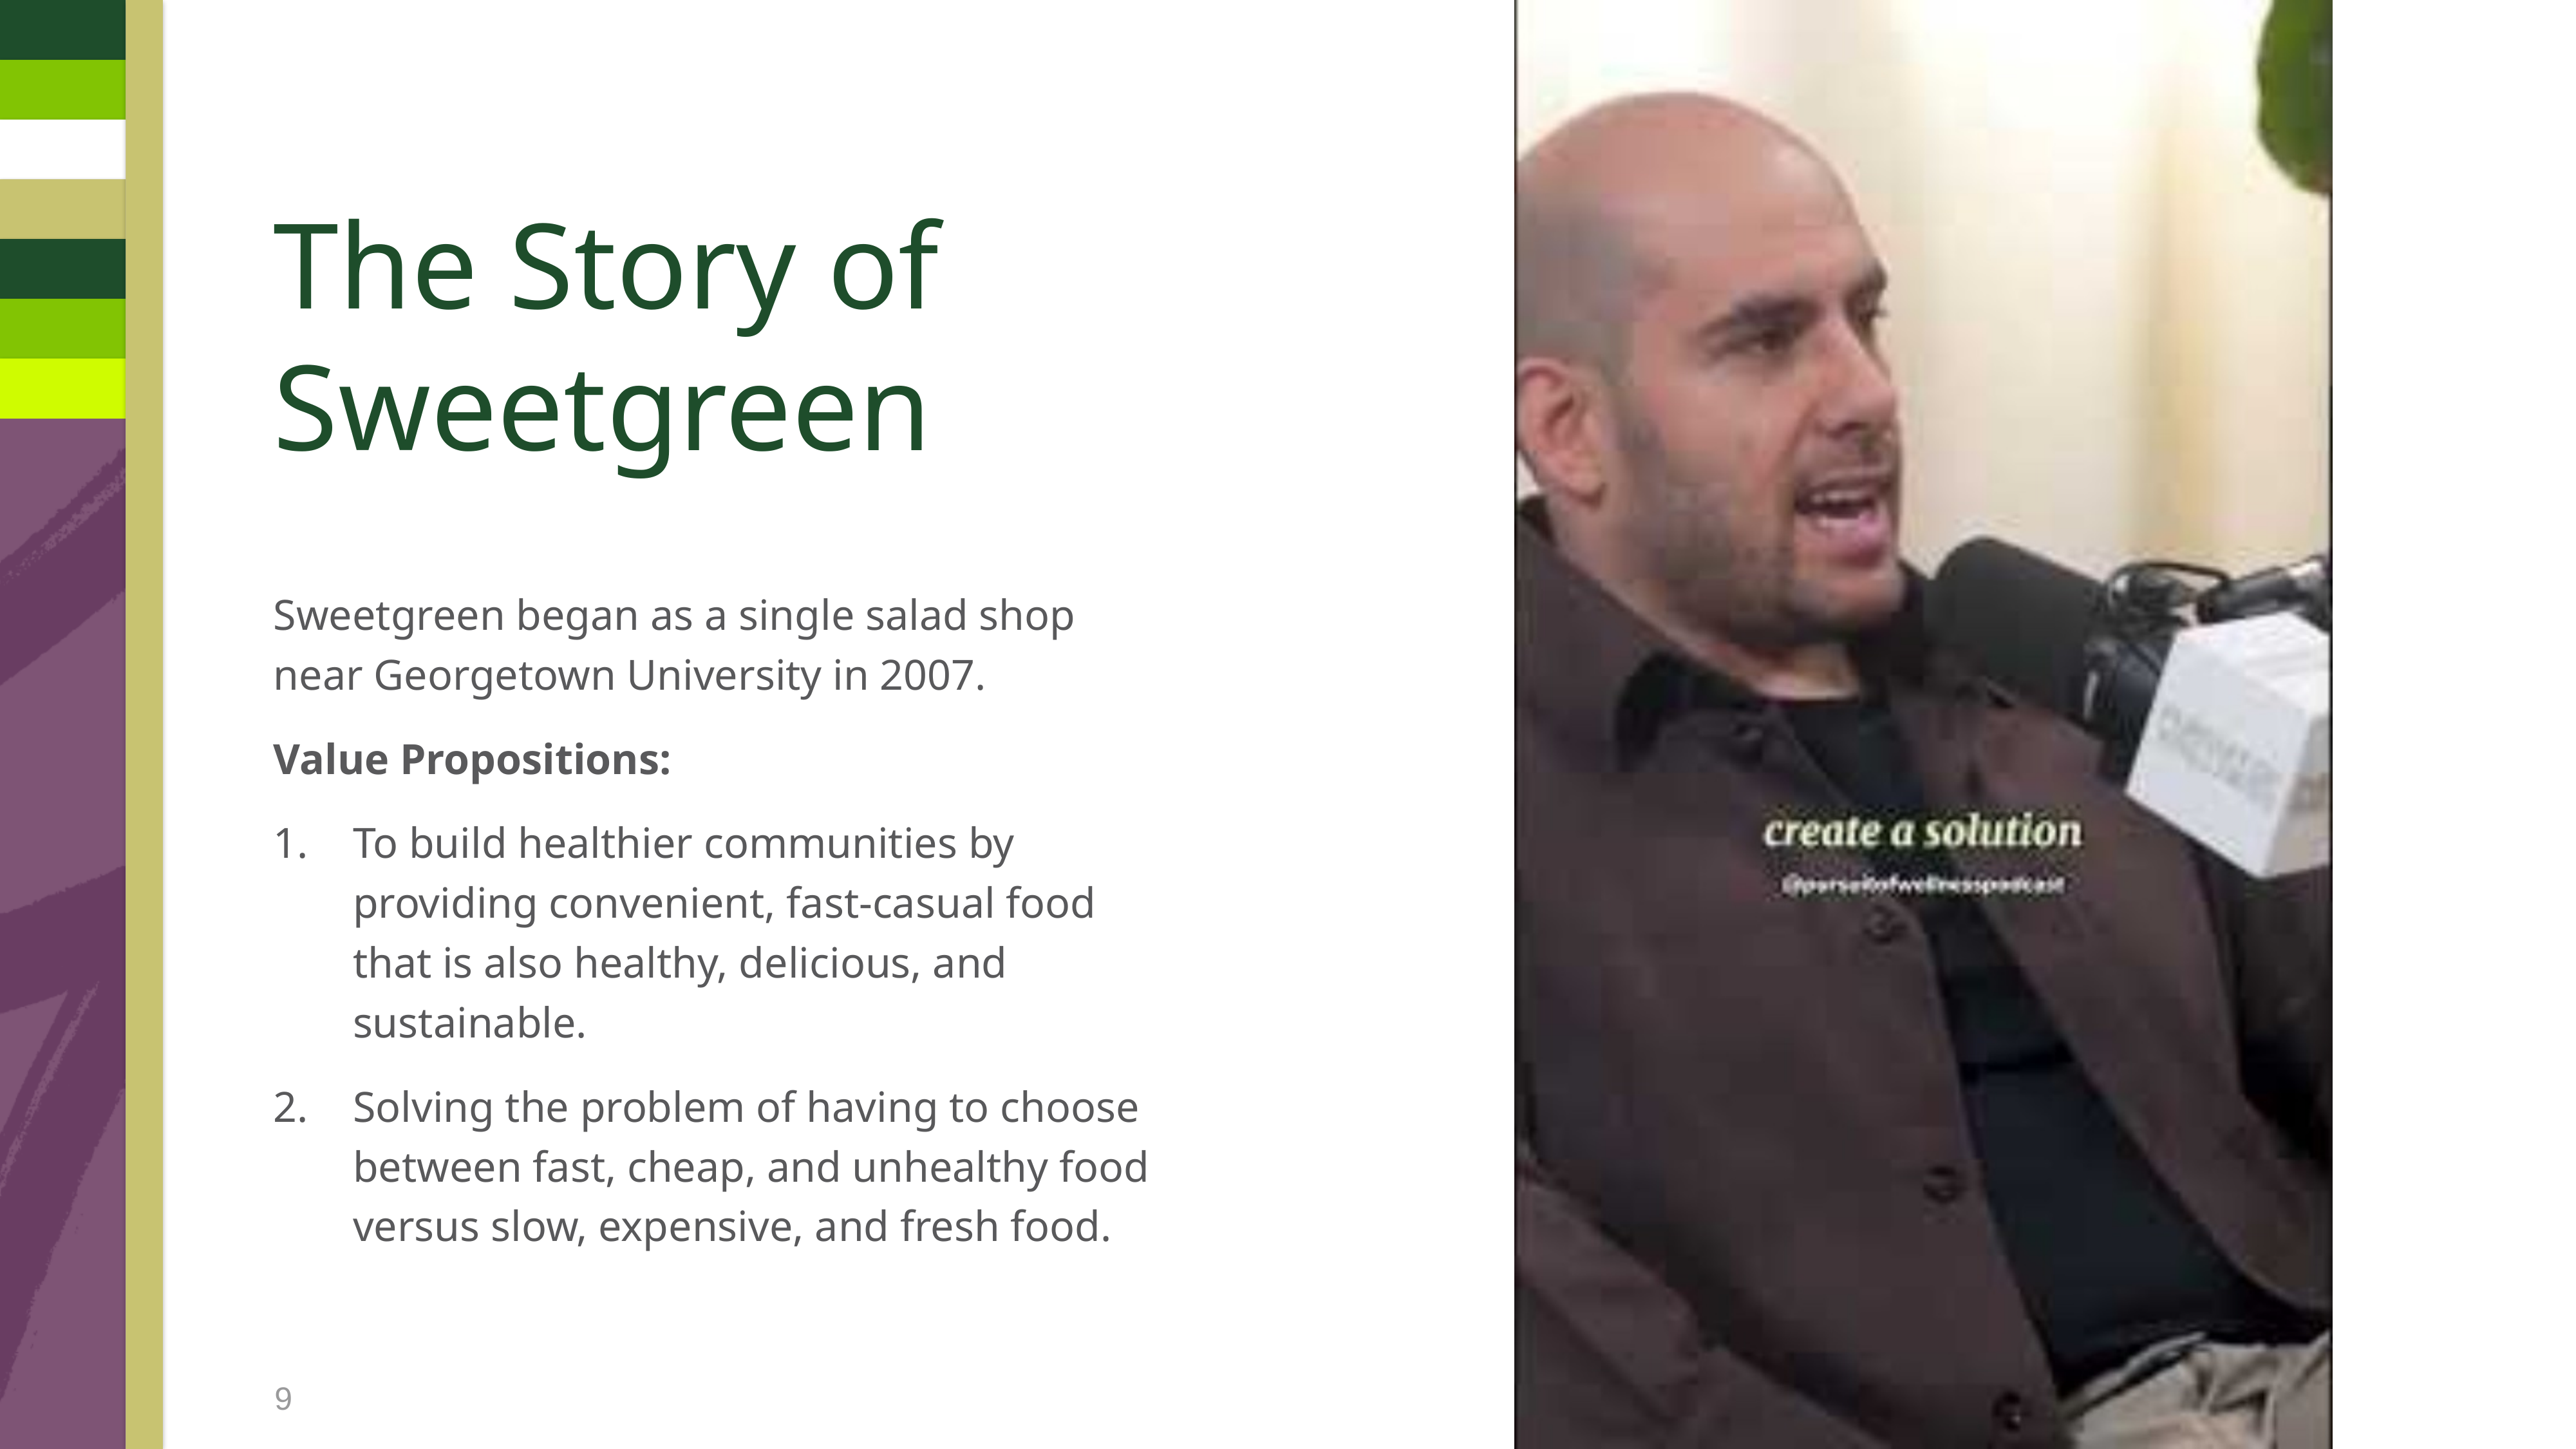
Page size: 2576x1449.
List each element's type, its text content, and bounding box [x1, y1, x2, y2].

picture [0, 419, 126, 1449]
title The Story of Sweetgreen [263, 181, 1170, 487]
list Sweetgreen began as a single salad shop near Georgetown University in 2007. Value Propositions: To build healthier communities by providing convenient, fast-casual food that is also healthy, delicious, and sustainable. Solving the problem of having to choose between fast, cheap, and unhealthy food versus slow, expensive, and fresh food. [263, 569, 1170, 1310]
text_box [1514, 0, 2333, 1449]
slide_number 9 [265, 1376, 363, 1423]
